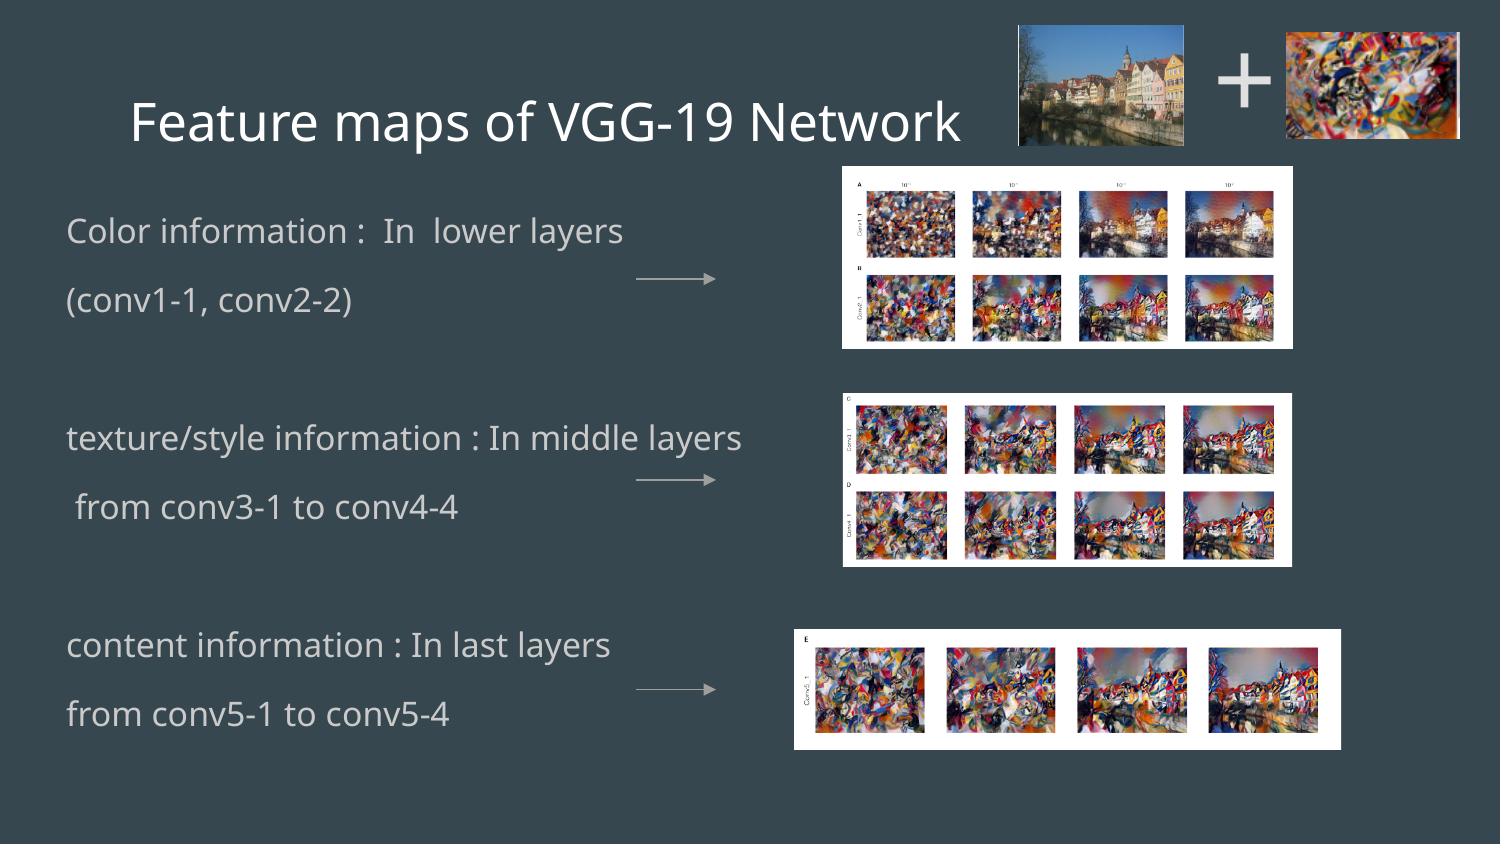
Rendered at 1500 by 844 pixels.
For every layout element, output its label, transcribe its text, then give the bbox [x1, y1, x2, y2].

picture [1017, 25, 1184, 147]
title Feature maps of VGG-19 Network [51, 72, 1449, 167]
picture [1285, 32, 1460, 139]
picture [793, 629, 1342, 750]
picture [842, 166, 1293, 349]
list Color information : In lower layers (conv1-1, conv2-2) texture/style information : In middle layers from conv3-1 to conv4-4 content information : In last layers from conv5-1 to conv5-4 [51, 189, 1449, 750]
picture [842, 392, 1293, 567]
